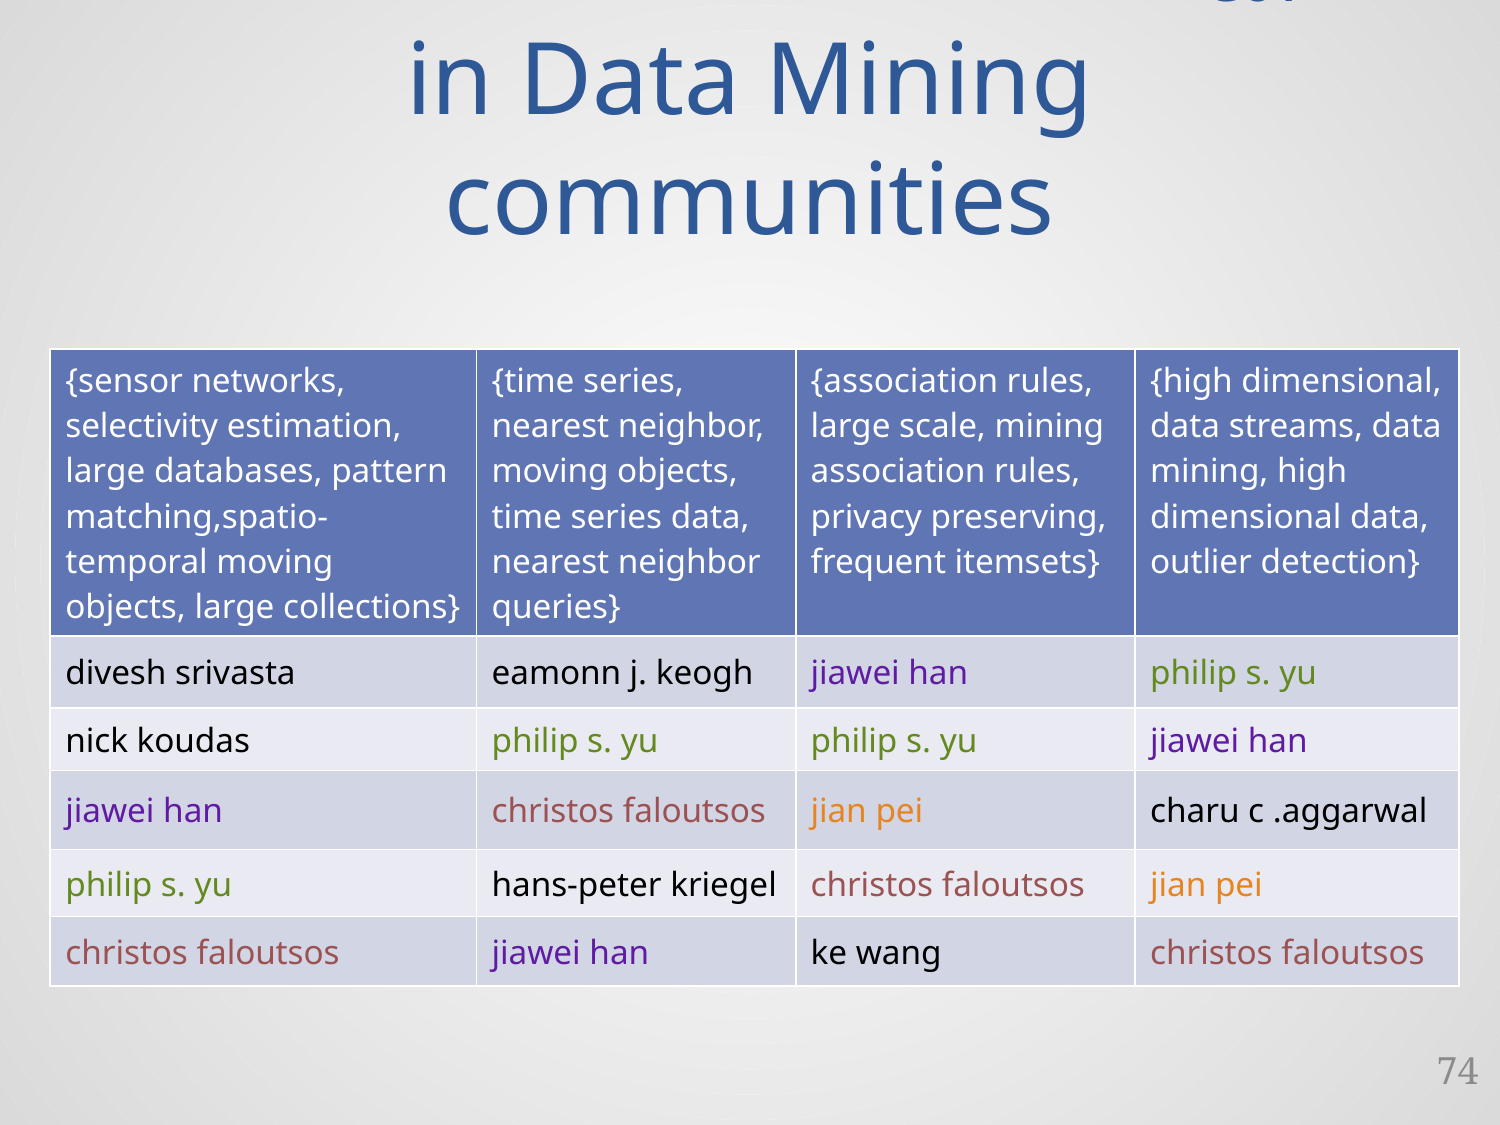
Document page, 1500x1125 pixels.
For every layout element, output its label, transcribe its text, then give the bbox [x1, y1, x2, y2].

table_cell charu c .aggarwal [1136, 771, 1458, 849]
table_header {time series, nearest neighbor, moving objects, time series data, nearest neighbor queries} [477, 350, 795, 635]
table_header {association rules, large scale, mining association rules, privacy preserving, frequent itemsets} [797, 350, 1134, 635]
title Prolific Authors (ERankCov) in Data Mining communities [75, 0, 1425, 263]
table_cell philip s. yu [51, 850, 476, 916]
table_cell jian pei [797, 771, 1134, 849]
table_cell eamonn j. keogh [477, 637, 795, 707]
table_cell philip s. yu [477, 709, 795, 770]
table_cell christos faloutsos [51, 917, 476, 985]
table_cell jiawei han [1136, 709, 1458, 770]
table_cell ke wang [797, 917, 1134, 985]
table_cell jiawei han [477, 917, 795, 985]
table_cell christos faloutsos [797, 850, 1134, 916]
table_cell christos faloutsos [1136, 917, 1458, 985]
table_header {sensor networks, selectivity estimation, large databases, pattern matching,spatio- temporal moving objects, large collections} [51, 350, 476, 635]
table_cell jian pei [1136, 850, 1458, 916]
slide_number 74 [1401, 1042, 1494, 1103]
table_cell christos faloutsos [477, 771, 795, 849]
table_cell divesh srivasta [51, 637, 476, 707]
table_cell nick koudas [51, 709, 476, 770]
table_cell hans-peter kriegel [477, 850, 795, 916]
table_cell jiawei han [51, 771, 476, 849]
table_cell jiawei han [797, 637, 1134, 707]
table_cell philip s. yu [1136, 637, 1458, 707]
table_cell philip s. yu [797, 709, 1134, 770]
table_header {high dimensional, data streams, data mining, high dimensional data, outlier detection} [1136, 350, 1458, 635]
